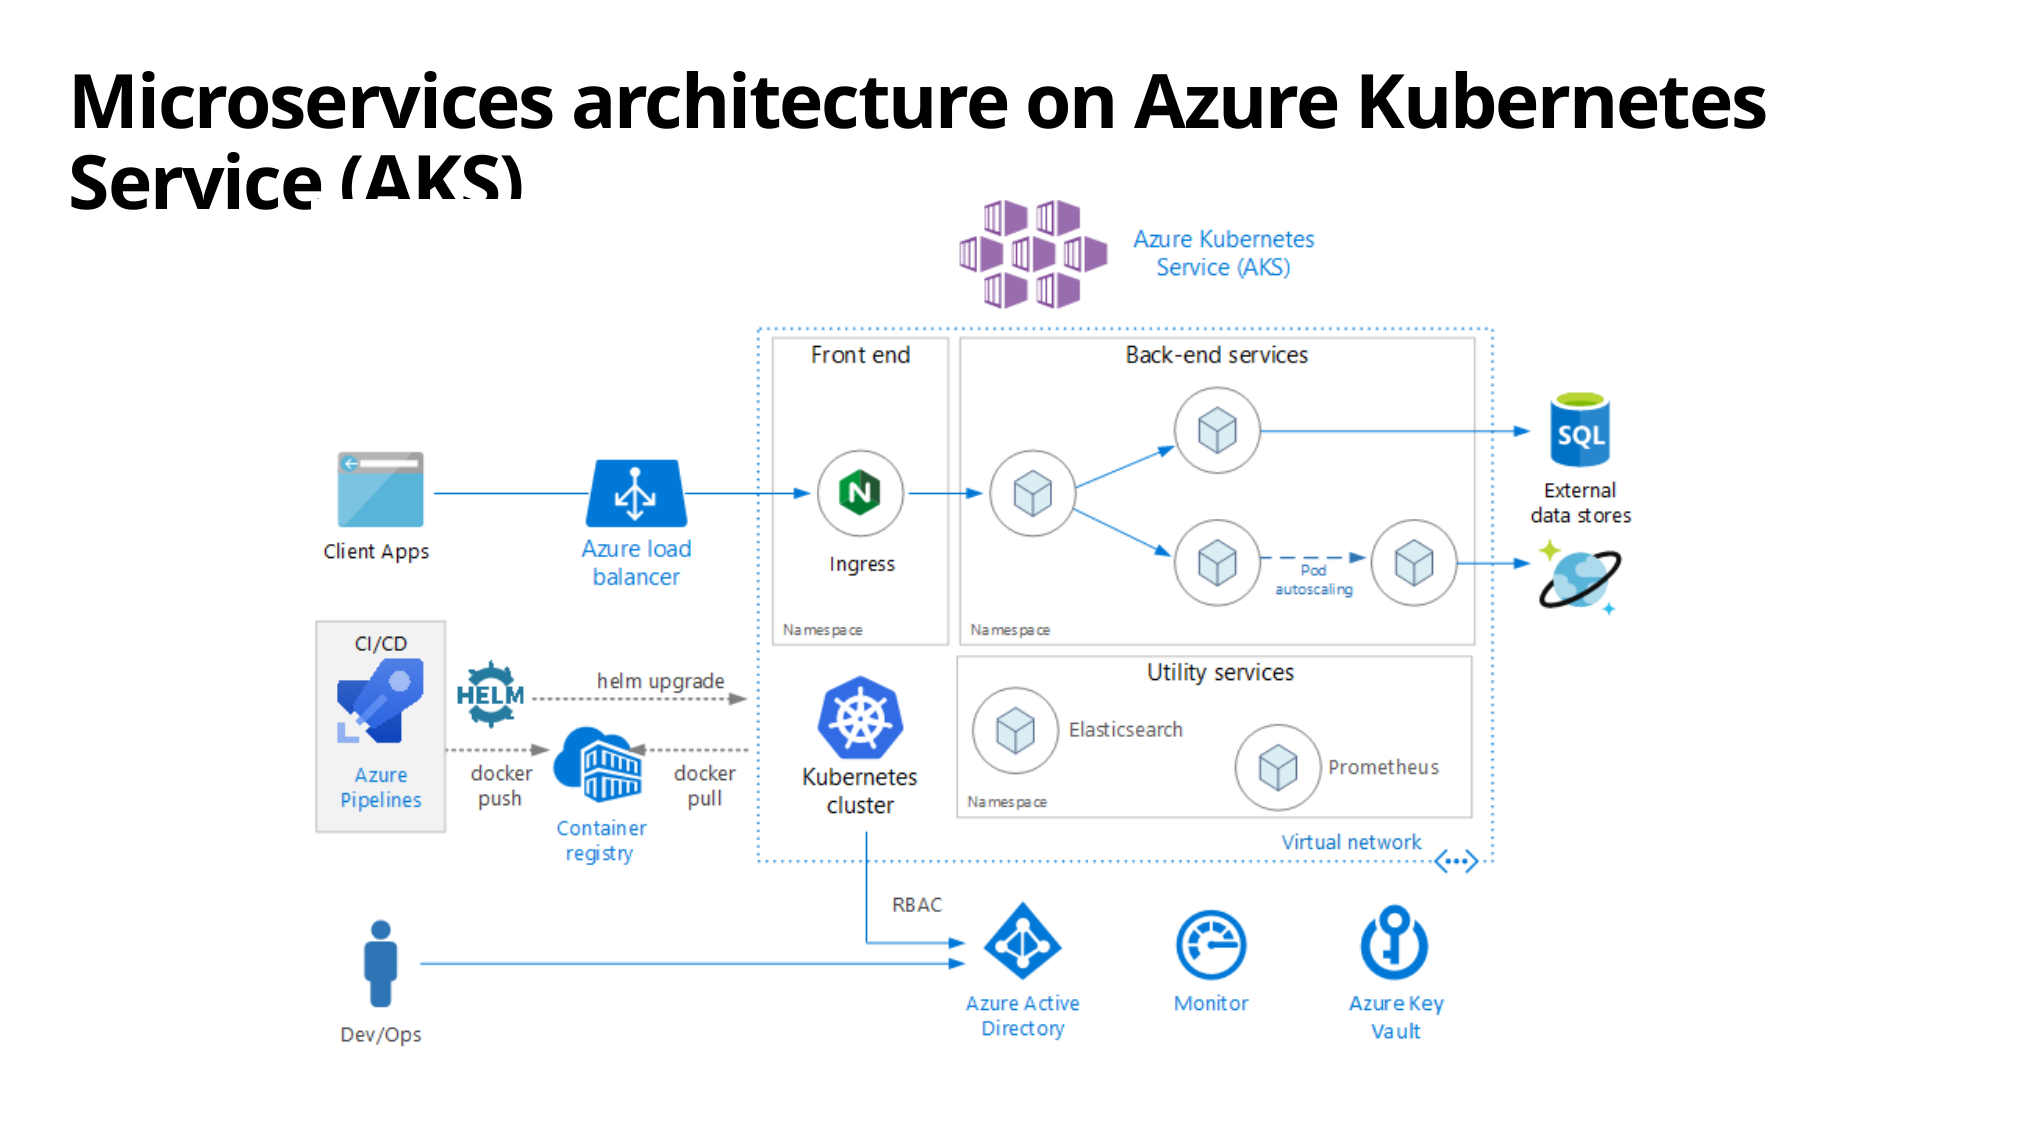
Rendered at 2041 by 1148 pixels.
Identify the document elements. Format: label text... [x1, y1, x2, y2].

title Microservices architecture on Azure Kubernetes Service (AKS) [45, 48, 1996, 200]
picture [310, 198, 1643, 1059]
